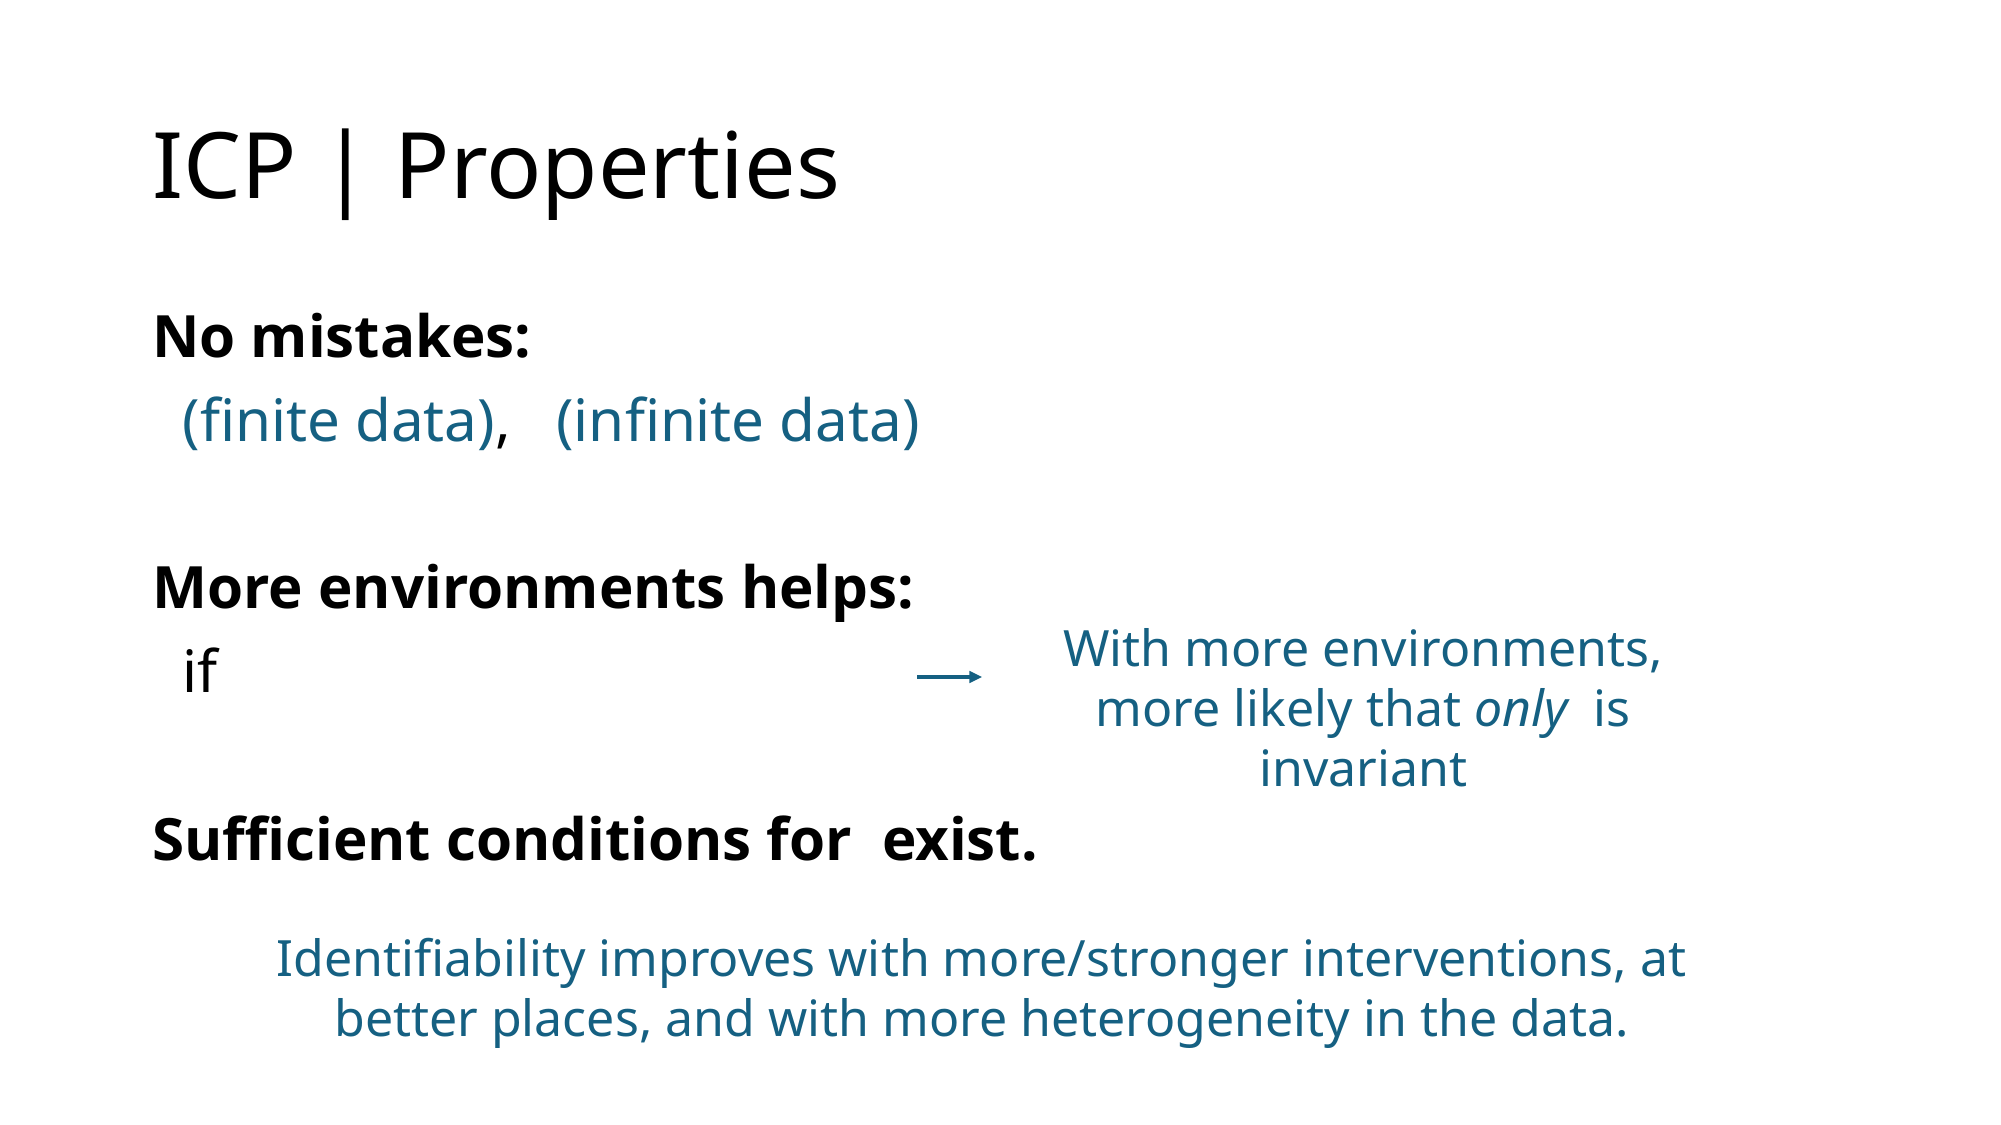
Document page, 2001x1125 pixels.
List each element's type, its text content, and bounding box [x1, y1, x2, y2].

title ICP | Properties [137, 59, 1863, 278]
text_box Identifiability improves with more/stronger interventions, at better places, and with more heterogeneity in the data. [248, 919, 1716, 1055]
